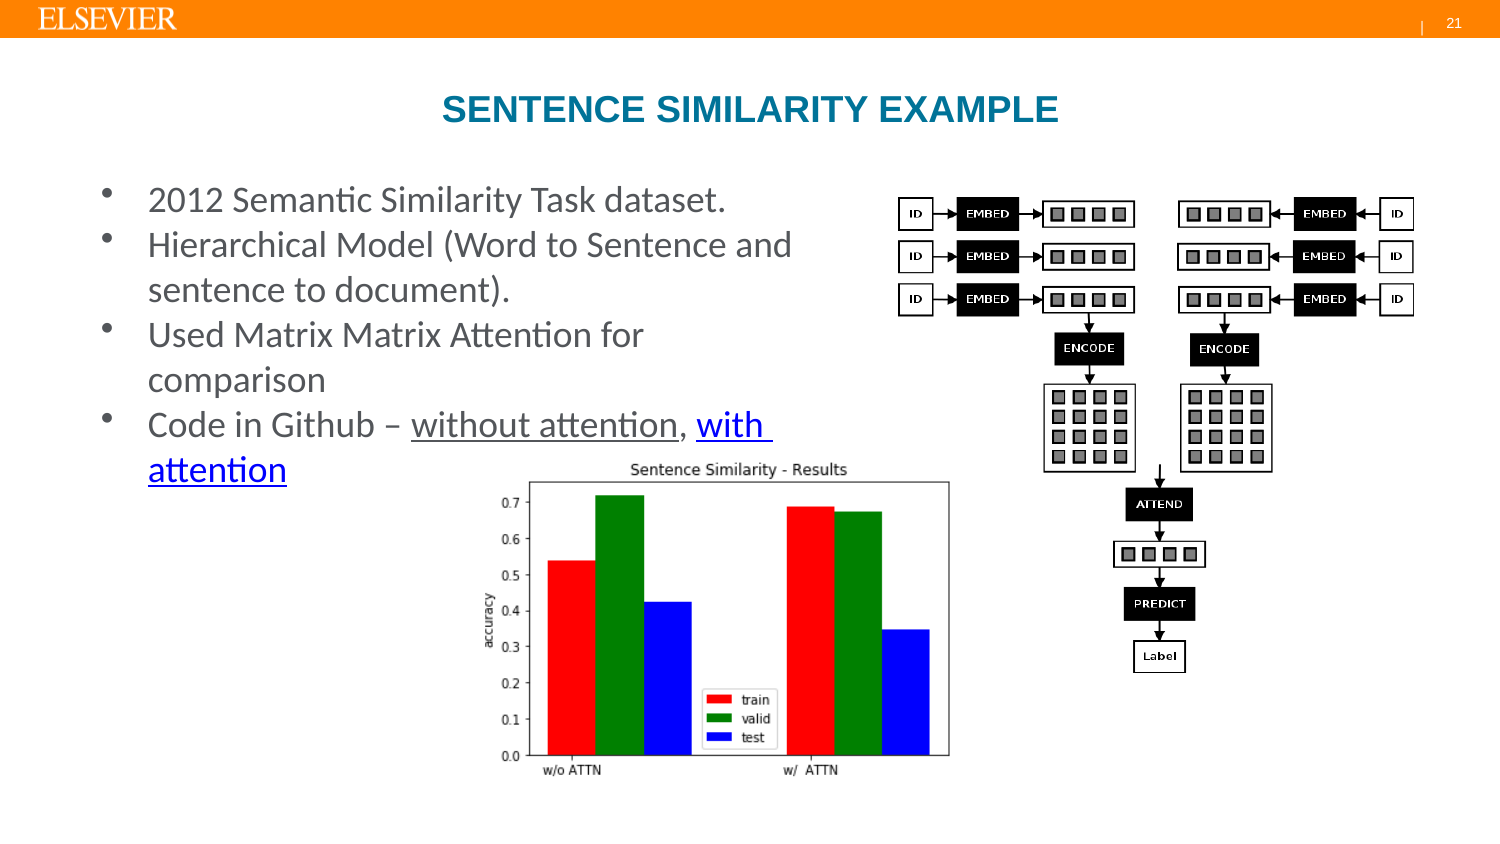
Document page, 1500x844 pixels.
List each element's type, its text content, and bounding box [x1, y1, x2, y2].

picture [474, 197, 1414, 785]
list SENTENCE SIMILARITY EXAMPLE [55, 82, 1447, 142]
text_box 2012 Semantic Similarity Task dataset. Hierarchical Model (Word to Sentence and sentence to document). Used Matrix Matrix Attention for comparison Code in Github – without attention, with attention [86, 167, 817, 498]
slide_number 21 [1402, 3, 1478, 44]
picture [0, 0, 1500, 38]
